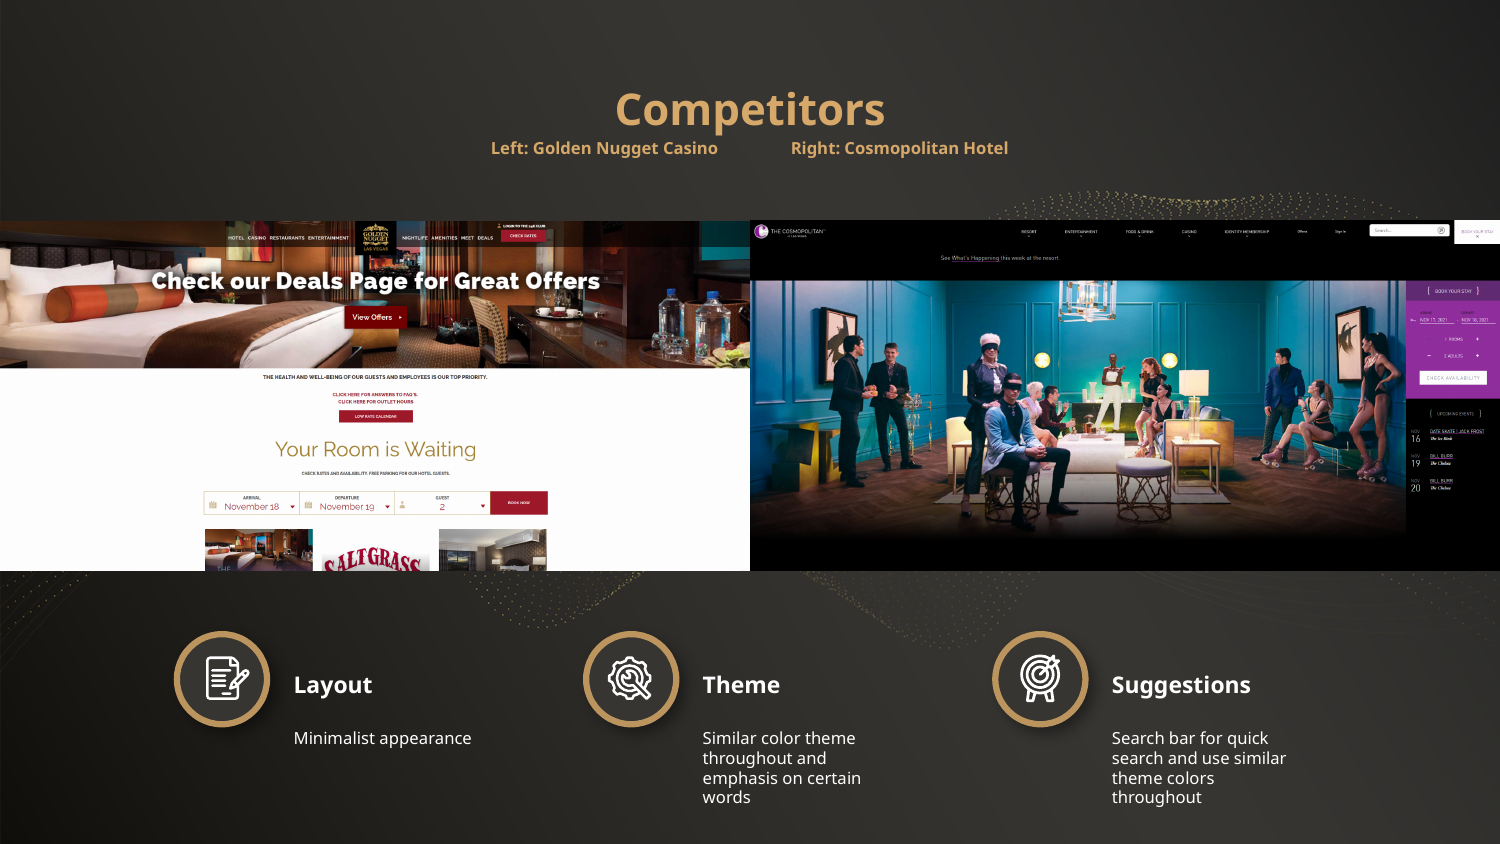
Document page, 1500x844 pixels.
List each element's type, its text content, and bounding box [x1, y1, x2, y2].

text_box Left: Golden Nugget Casino Right: Cosmopolitan Hotel [305, 132, 1195, 165]
text_box Suggestions [1100, 664, 1324, 703]
text_box Similar color theme throughout and emphasis on certain words [691, 721, 904, 796]
text_box Competitors [305, 75, 1195, 132]
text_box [205, 655, 251, 701]
text_box [1020, 654, 1061, 703]
text_box Minimalist appearance [282, 721, 495, 796]
text_box Layout [282, 664, 505, 703]
text_box Theme [691, 664, 914, 703]
text_box [607, 656, 652, 700]
picture [0, 0, 1500, 844]
text_box [586, 634, 677, 725]
text_box Search bar for quick search and use similar theme colors throughout [1100, 721, 1313, 796]
text_box [995, 634, 1086, 725]
text_box [176, 634, 267, 725]
